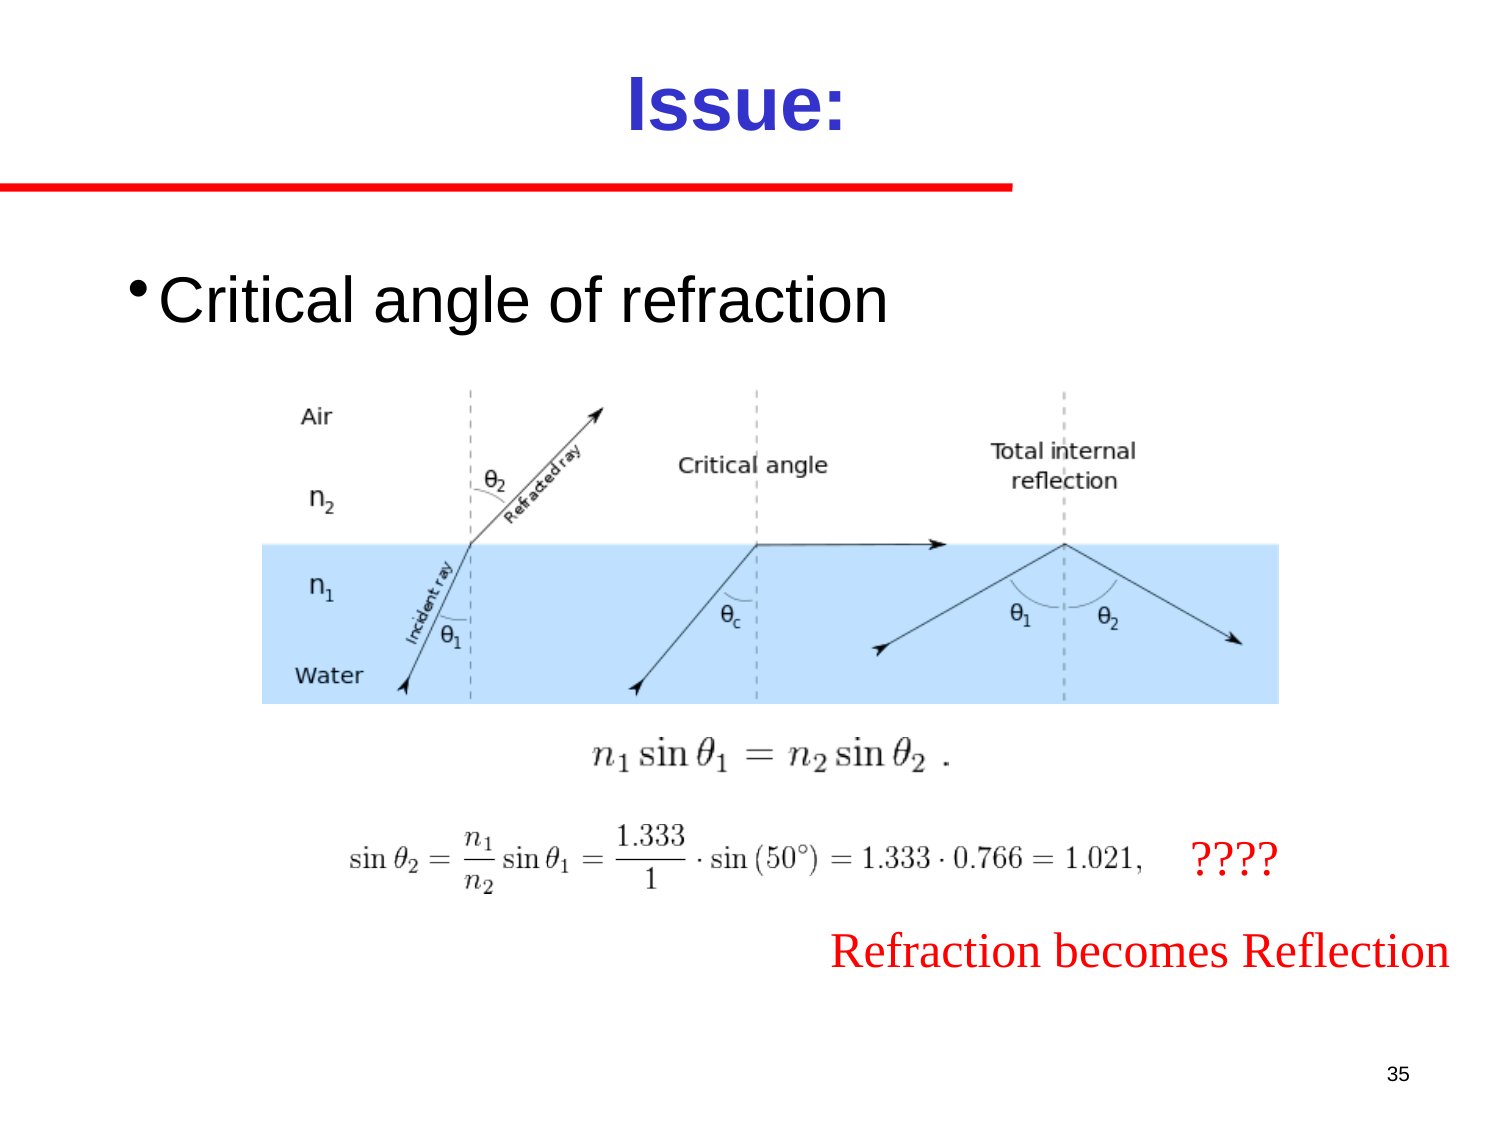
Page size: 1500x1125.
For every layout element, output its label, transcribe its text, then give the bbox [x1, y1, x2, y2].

picture [262, 387, 1279, 704]
picture [349, 824, 1141, 894]
text_box ???? [1175, 817, 1295, 893]
text_box Refraction becomes Reflection [815, 909, 1466, 985]
title Issue: [0, 12, 1475, 188]
slide_number 35 [1074, 1042, 1426, 1103]
picture [591, 737, 949, 776]
list Critical angle of refraction [112, 249, 1388, 1025]
